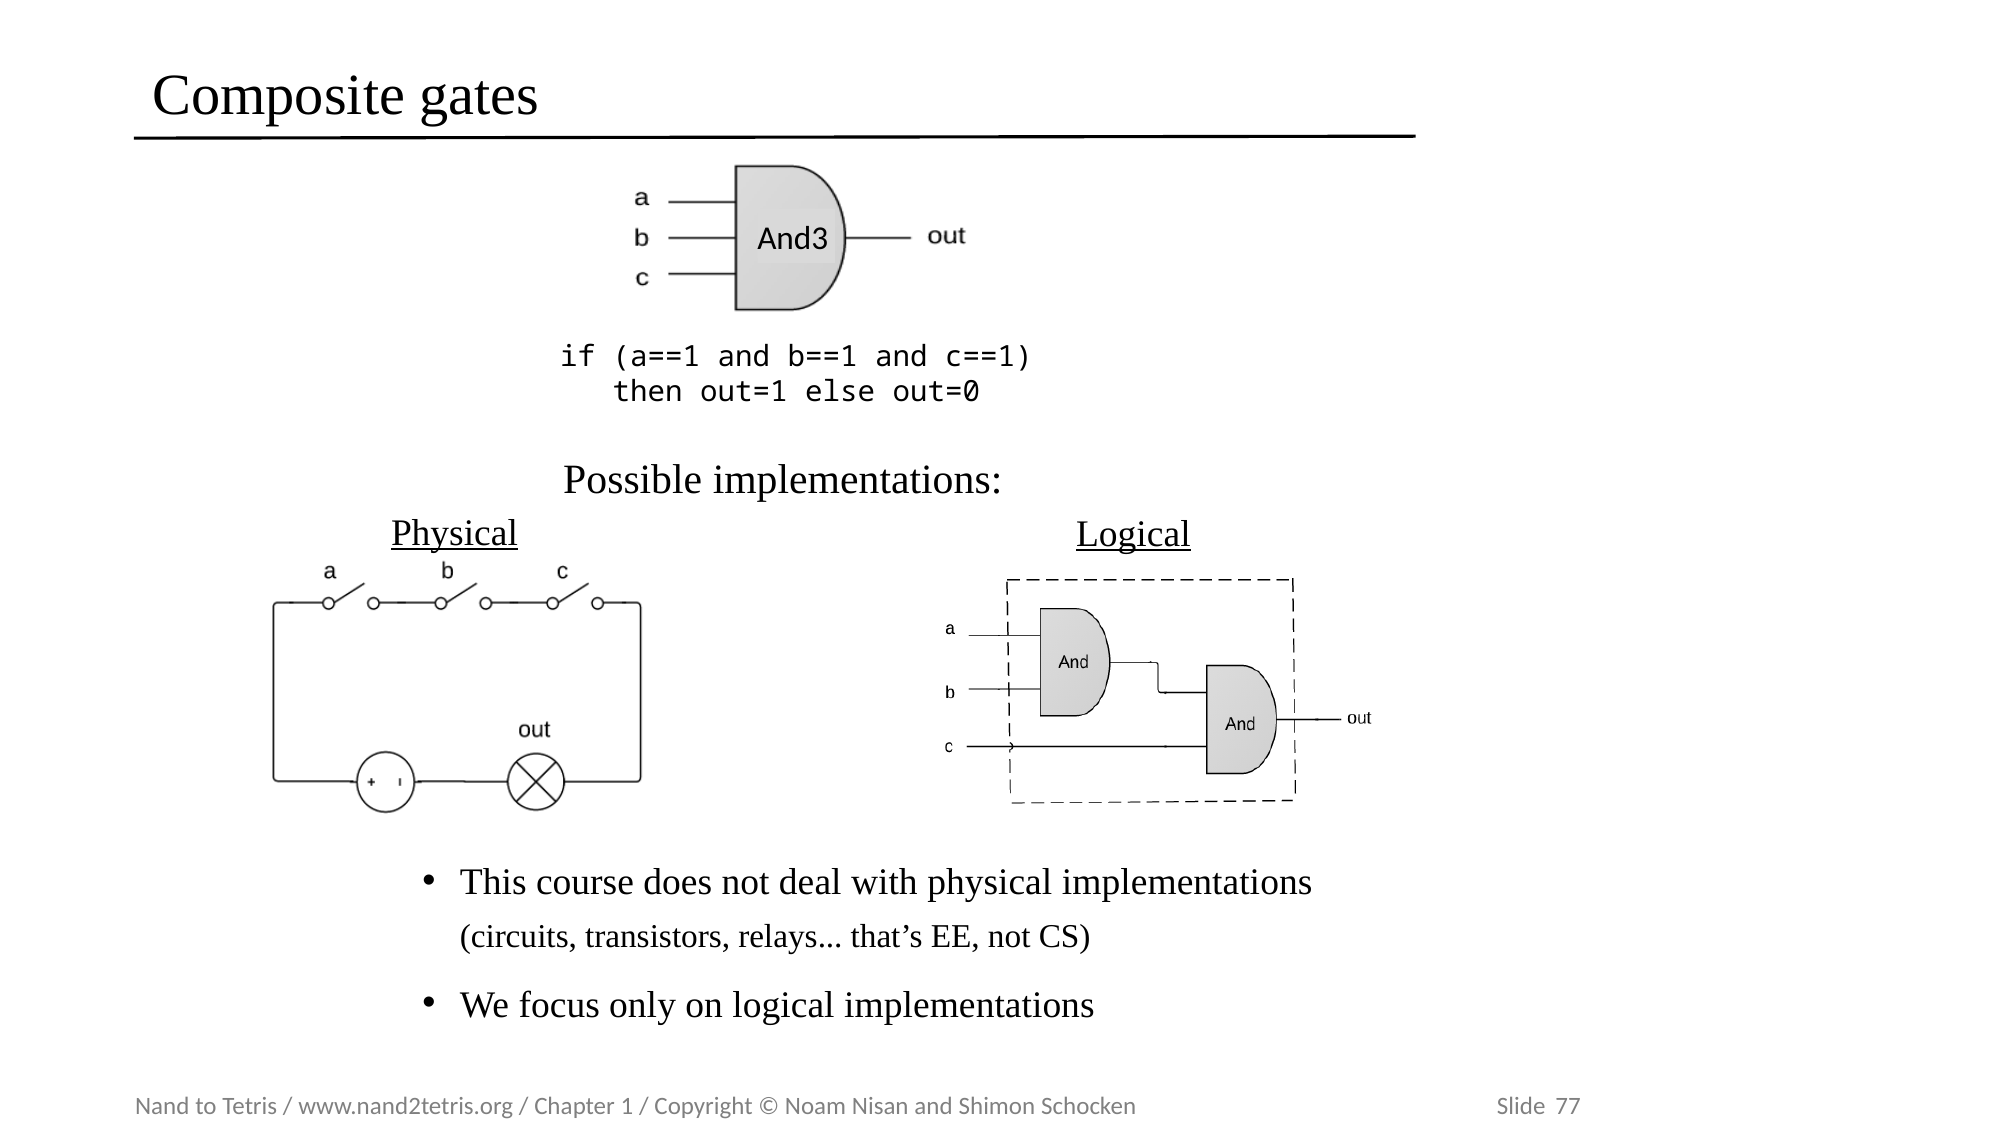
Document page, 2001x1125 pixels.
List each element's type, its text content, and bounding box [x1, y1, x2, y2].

title Composite gates [137, 48, 1417, 144]
text_box Logical [901, 506, 1348, 572]
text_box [529, 143, 1063, 417]
text_box Physical [222, 505, 669, 571]
text_box This course does not deal with physical implementations (circuits, transistors, relays... that’s EE, not CS) We focus only on logical implementations [388, 849, 1665, 1091]
text_box Possible implementations: [529, 449, 1340, 527]
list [934, 573, 1395, 815]
picture [254, 533, 669, 834]
